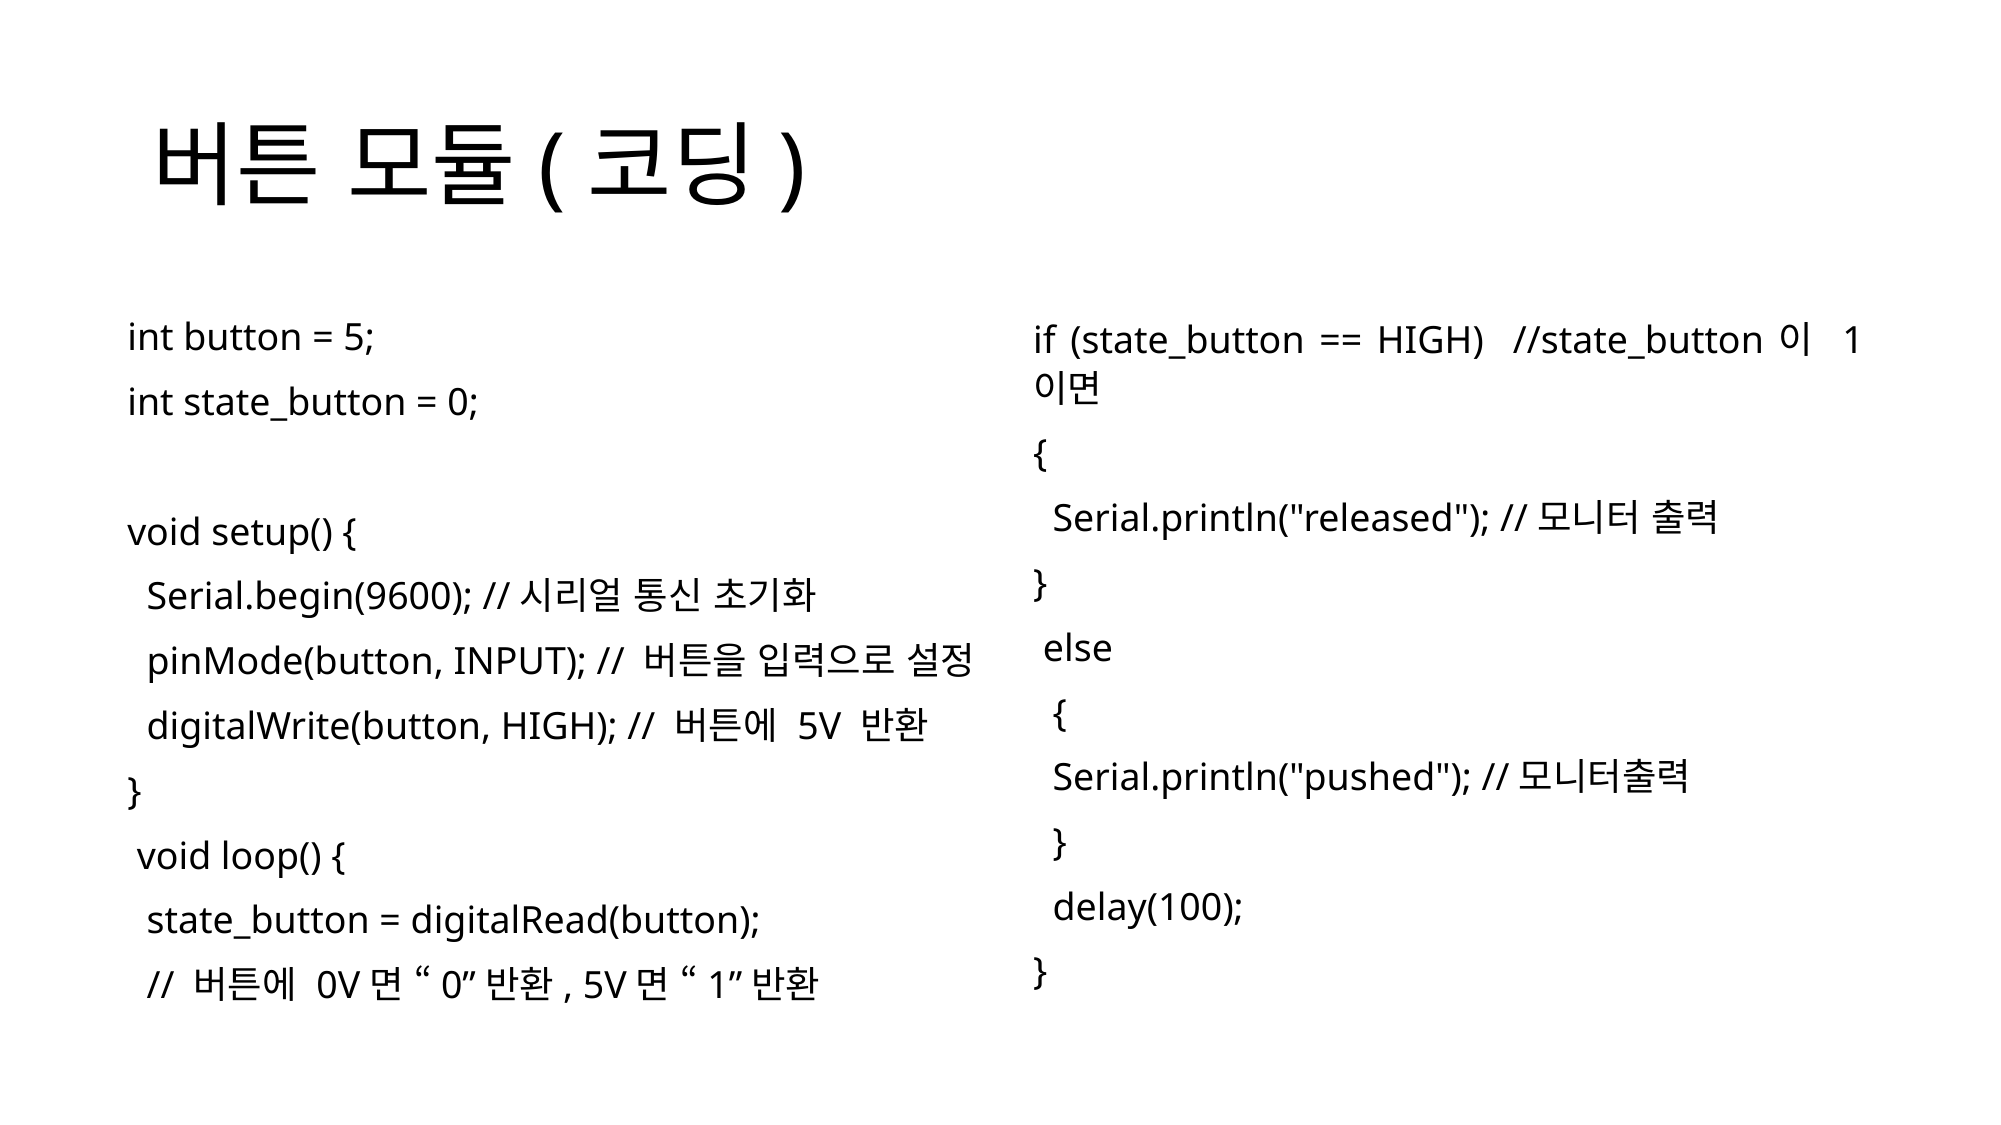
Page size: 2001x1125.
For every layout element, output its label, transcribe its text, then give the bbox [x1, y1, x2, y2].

title 버튼 모듈(코딩) [137, 59, 1863, 278]
text_box int button = 5; int state_button = 0; void setup() { Serial.begin(9600); //시리얼 통신 초기화 pinMode(button, INPUT); // 버튼을 입력으로 설정 digitalWrite(button, HIGH); // 버튼에 5V 반환 } void loop() { state_button = digitalRead(button); // 버튼에 0V면 “0”반환, 5V면 “1”반환 [112, 302, 1017, 1125]
text_box if (state_button == HIGH) //state_button이 1이면 { Serial.println("released"); //모니터 출력 } else { Serial.println("pushed"); //모니터출력 } delay(100); } [1018, 305, 1888, 1000]
